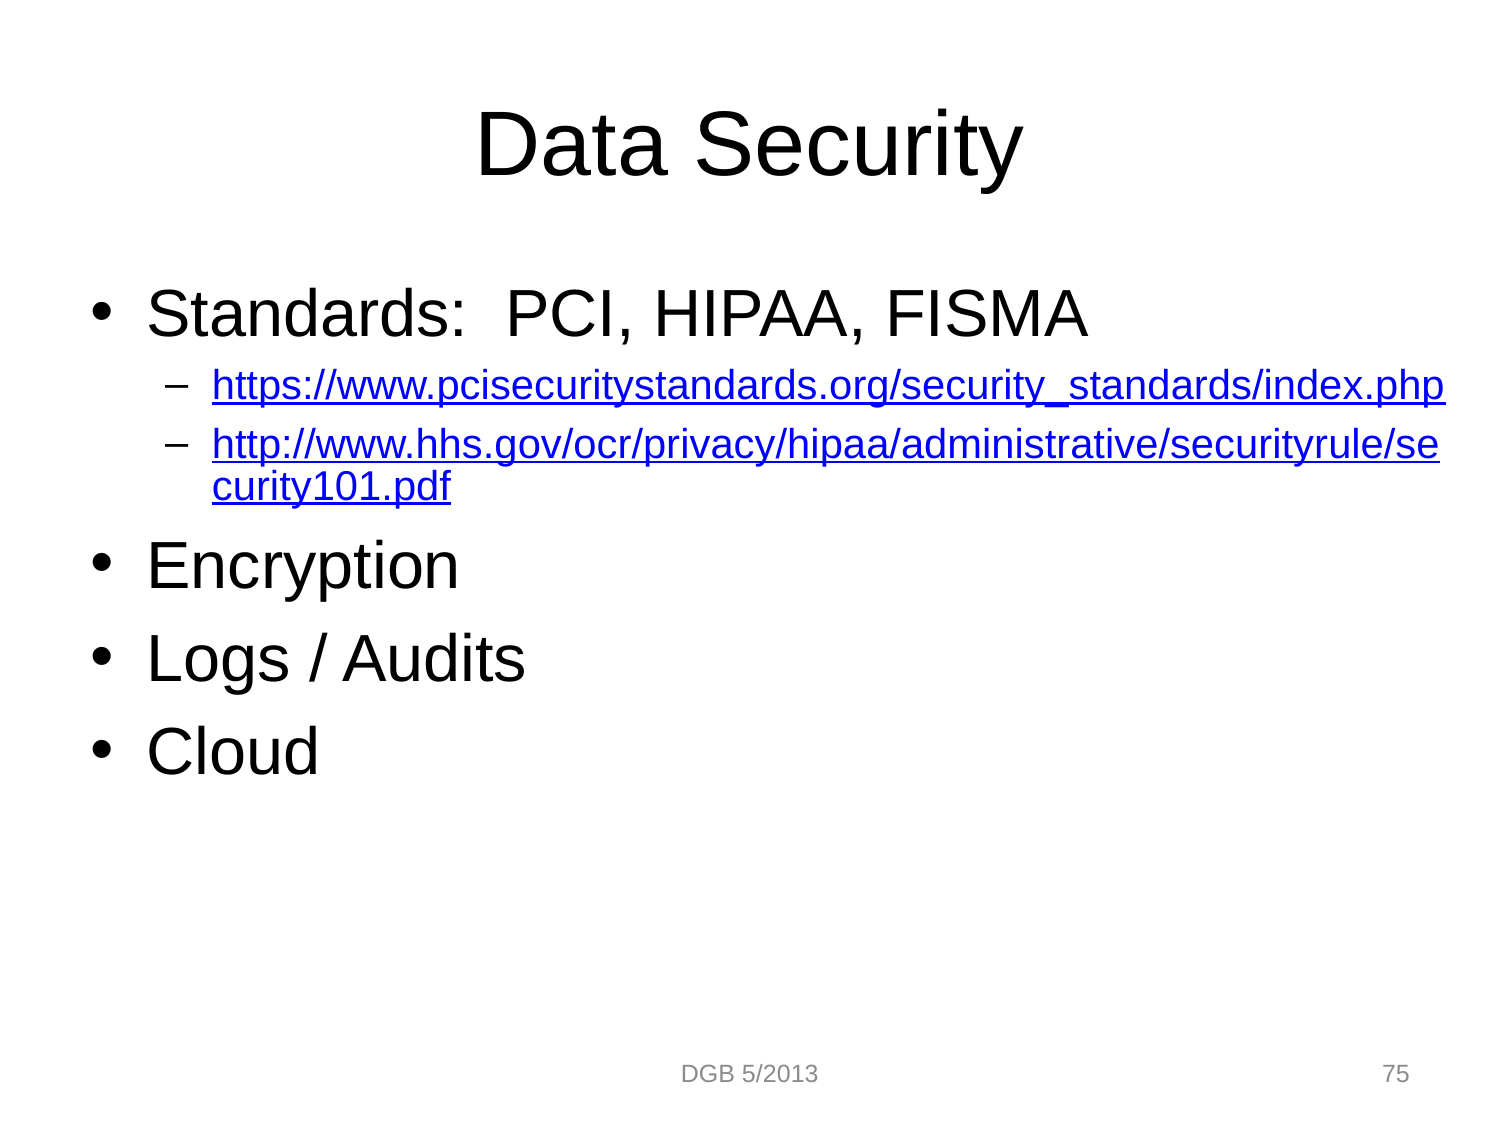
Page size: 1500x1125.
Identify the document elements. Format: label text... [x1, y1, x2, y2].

slide_number 75 [1074, 1042, 1425, 1103]
title Data Security [75, 45, 1425, 233]
list Standards: PCI, HIPAA, FISMA https://www.pcisecuritystandards.org/security_standards/index.php http://www.hhs.gov/ocr/privacy/hipaa/administrative/securityrule/security101.pdf Encryption Logs / Audits Cloud [75, 262, 1463, 1005]
footer DGB 5/2013 [512, 1042, 988, 1103]
